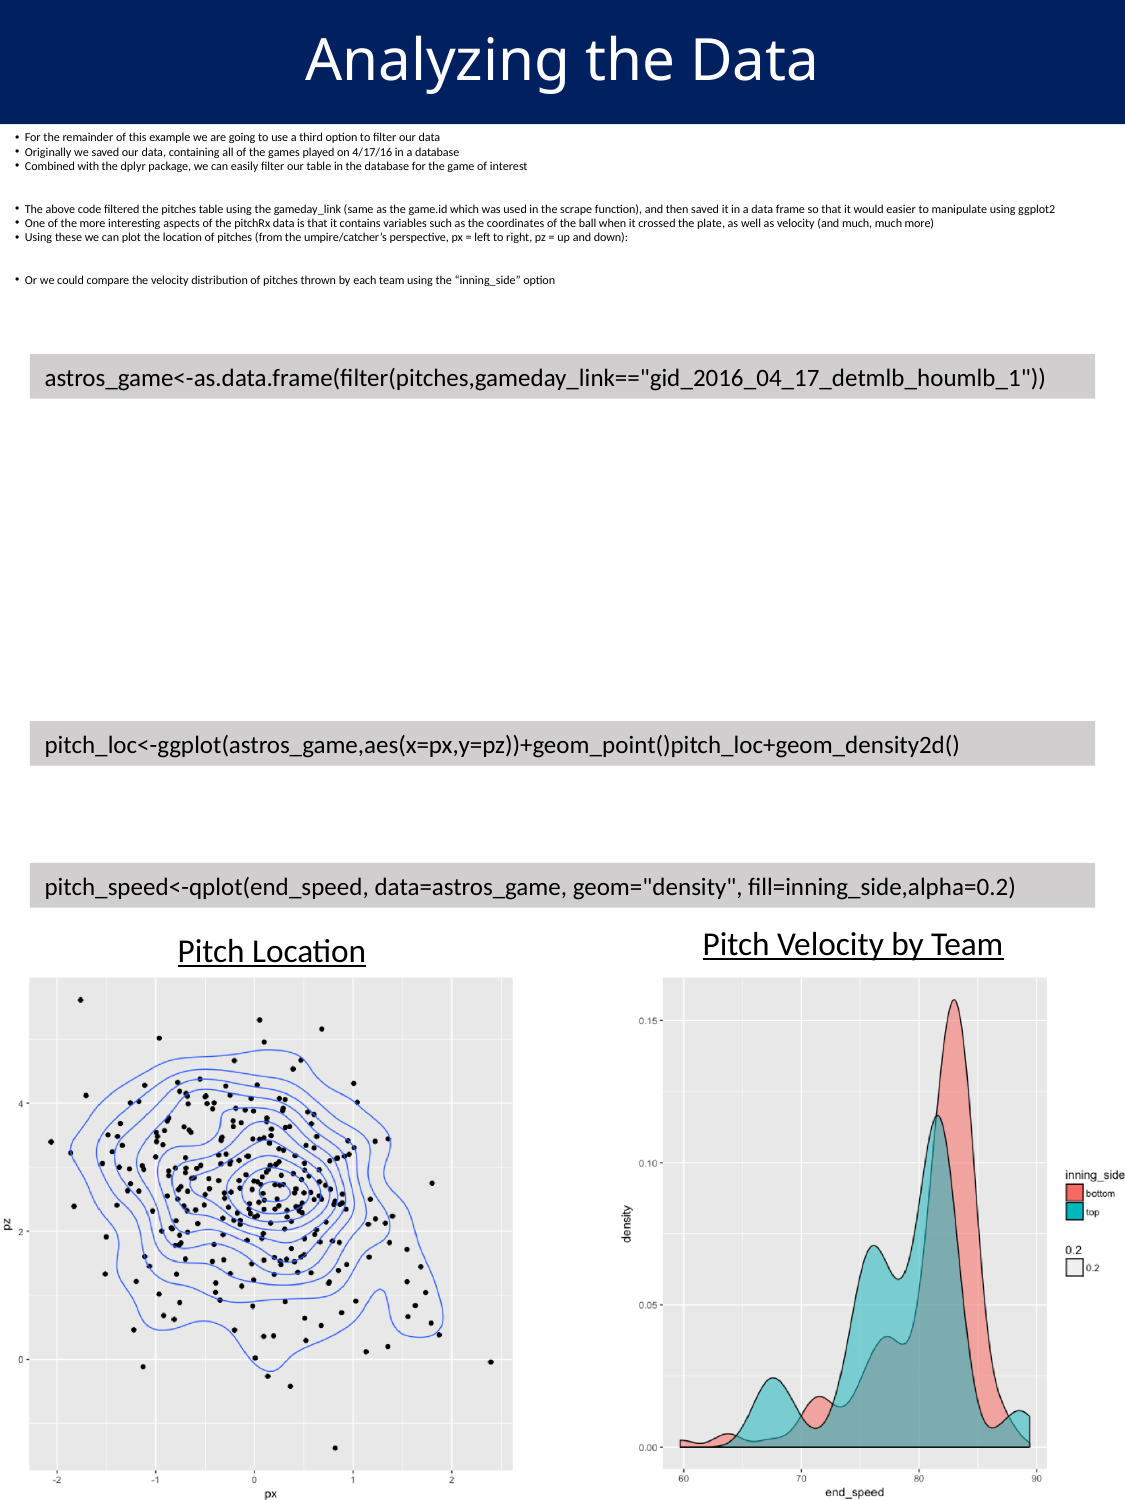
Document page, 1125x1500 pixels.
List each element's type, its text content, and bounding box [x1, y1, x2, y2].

text_box Pitch Location [29, 921, 515, 975]
picture [0, 974, 515, 1500]
text_box astros_game<-as.data.frame(filter(pitches,gameday_link=="gid_2016_04_17_detmlb_houmlb_1")) [29, 354, 1096, 399]
picture [621, 974, 1125, 1500]
list For the remainder of this example we are going to use a third option to filter our data Originally we saved our data, containing all of the games played on 4/17/16 in a database Combined with the dplyr package, we can easily filter our table in the database for the game of interest The above code filtered the pitches table using the gameday_link (same as the game.id which was used in the scrape function), and then saved it in a data frame so that it would easier to manipulate using ggplot2 One of the more interesting aspects of the pitchRx data is that it contains variables such as the coordinates of the ball when it crossed the plate, as well as velocity (and much, much more) Using these we can plot the location of pitches (from the umpire/catcher’s perspective, px = left to right, pz = up and down): Or we could compare the velocity distribution of pitches thrown by each team using the “inning_side” option [0, 125, 1125, 324]
text_box Analyzing the Data [0, 0, 1125, 125]
text_box pitch_speed<-qplot(end_speed, data=astros_game, geom="density", fill=inning_side,alpha=0.2) [29, 862, 1096, 908]
text_box [0, 683, 170, 804]
text_box pitch_loc<-ggplot(astros_game,aes(x=px,y=pz))+geom_point()pitch_loc+geom_density2d() [29, 721, 1096, 766]
text_box Pitch Velocity by Team [610, 914, 1096, 969]
